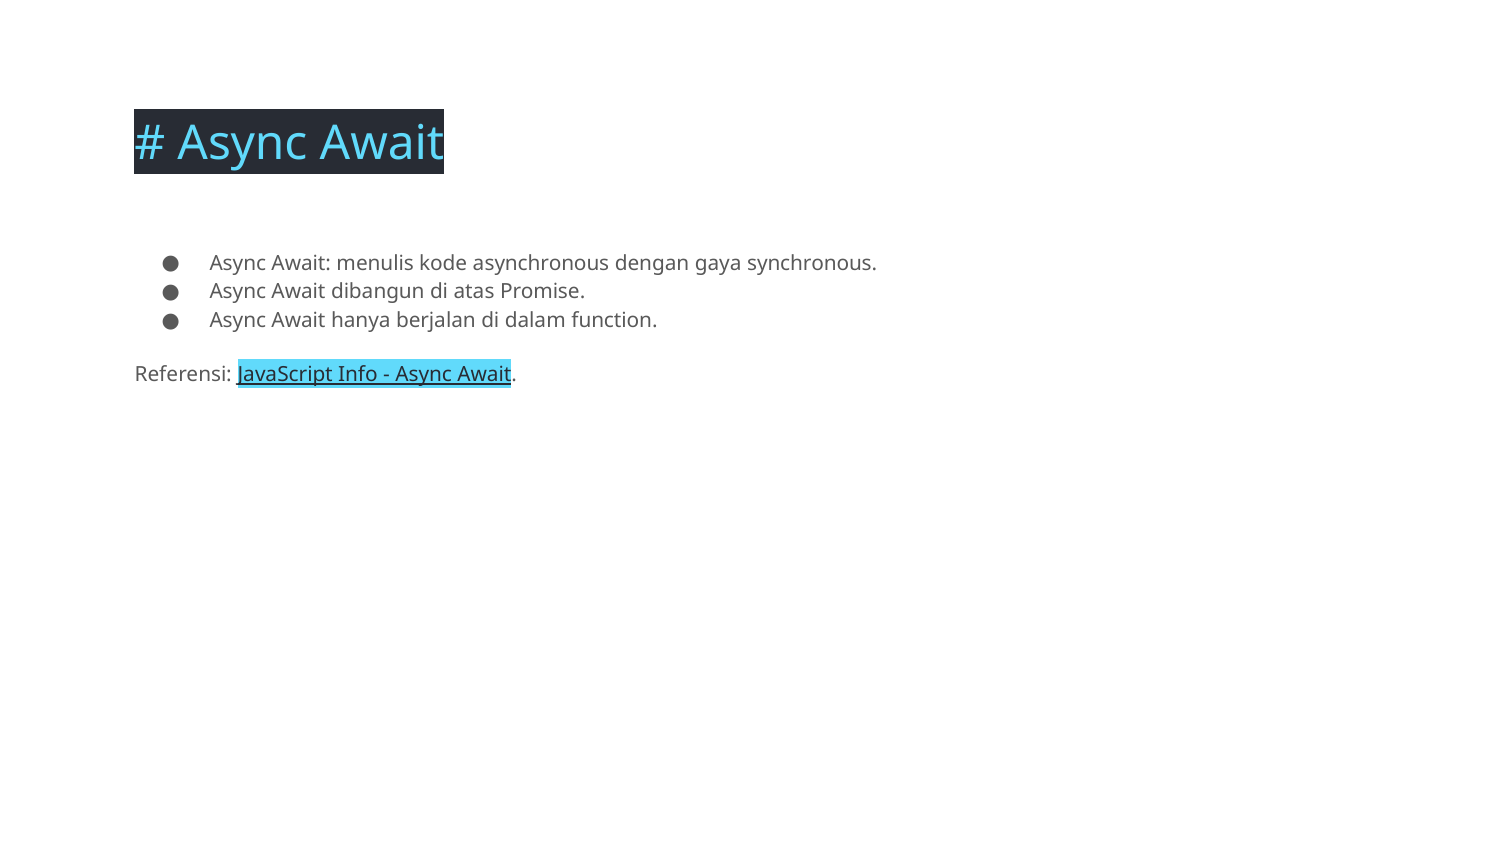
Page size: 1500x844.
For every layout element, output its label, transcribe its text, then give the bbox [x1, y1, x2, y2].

title # Async Await [119, 97, 1381, 185]
list Async Await: menulis kode asynchronous dengan gaya synchronous. Async Await dibangun di atas Promise. Async Await hanya berjalan di dalam function. Referensi: JavaScript Info - Async Await. [119, 230, 1381, 712]
